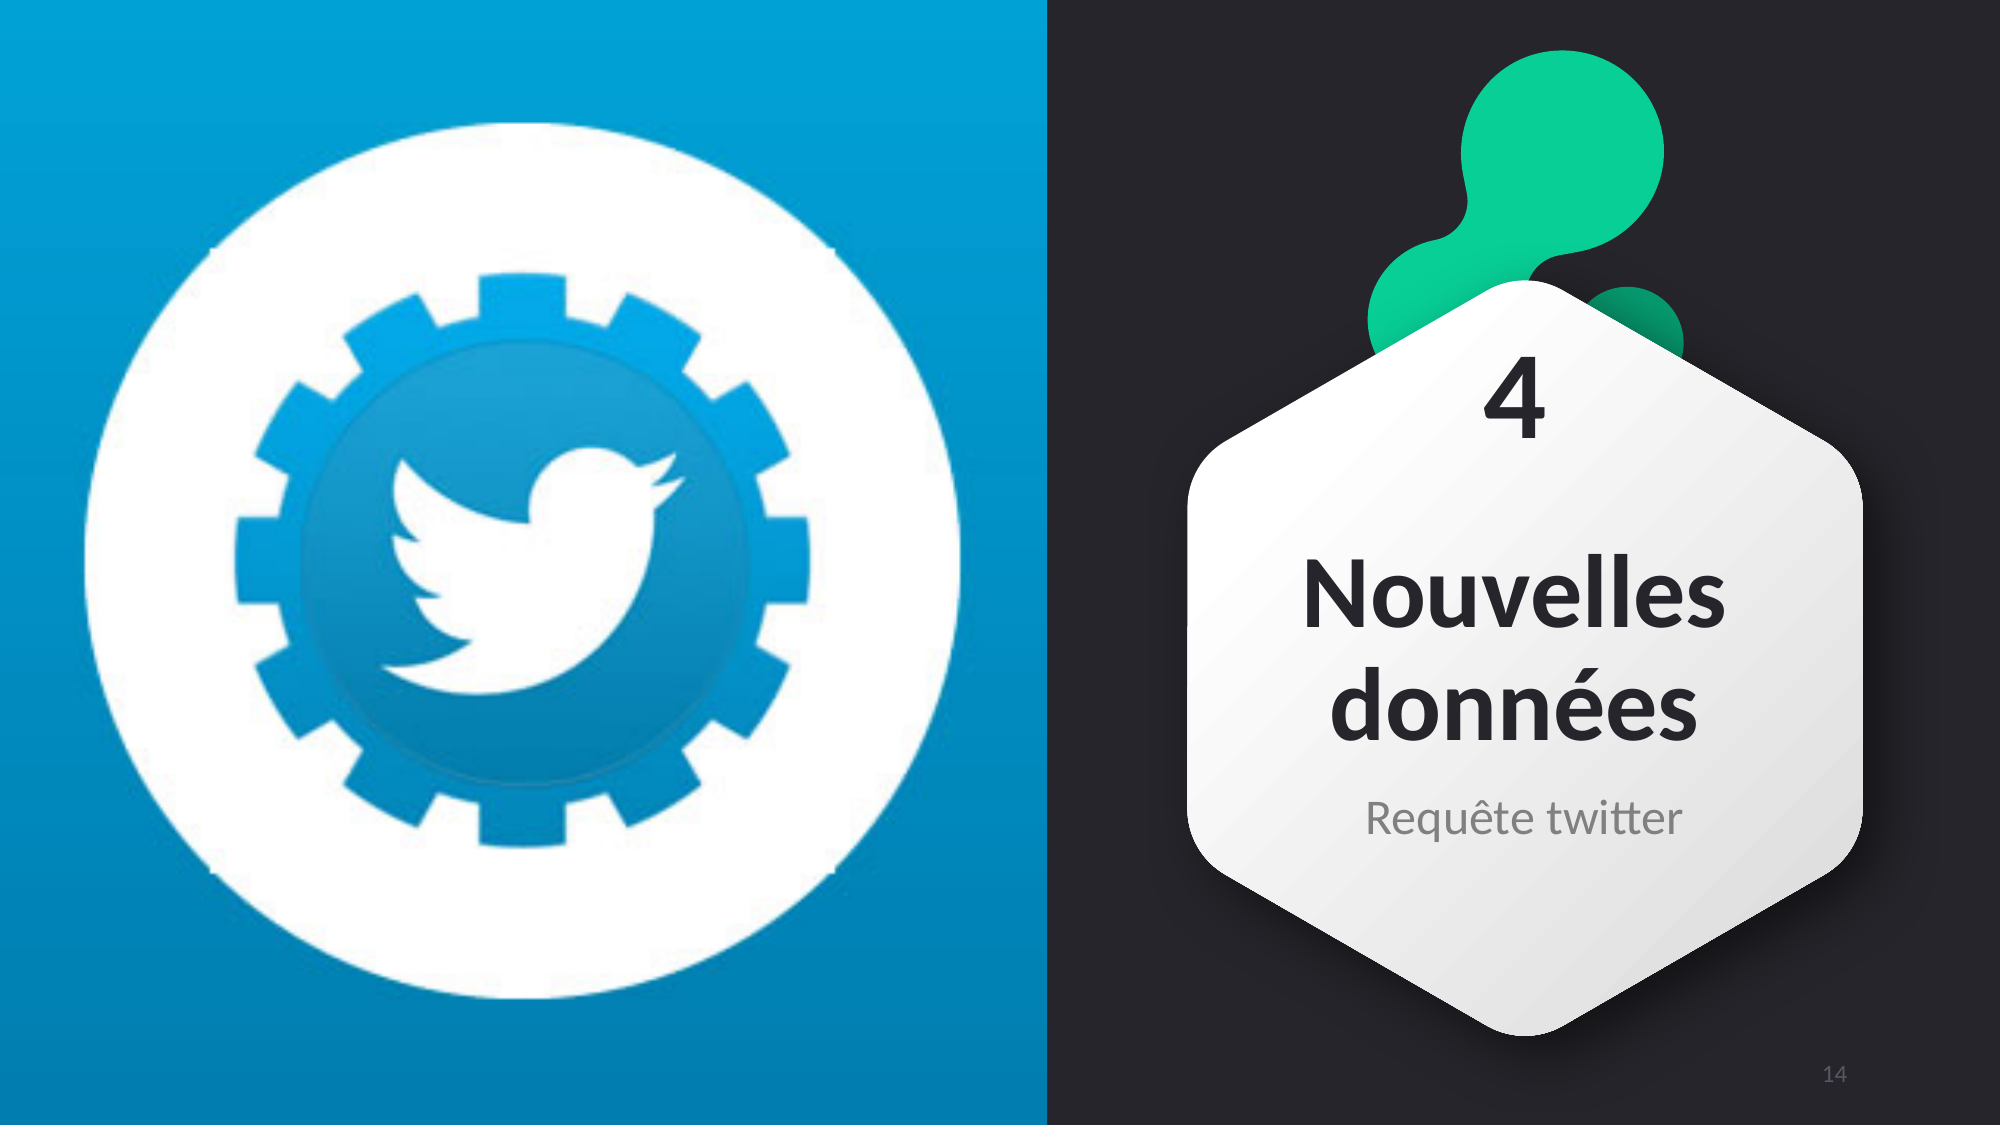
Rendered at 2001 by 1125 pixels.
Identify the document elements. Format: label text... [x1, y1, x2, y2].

picture [84, 123, 961, 999]
list Requête twitter [1187, 783, 1863, 1030]
slide_number 14 [1412, 1042, 1863, 1103]
title 4 Nouvelles données [1177, 231, 1853, 771]
